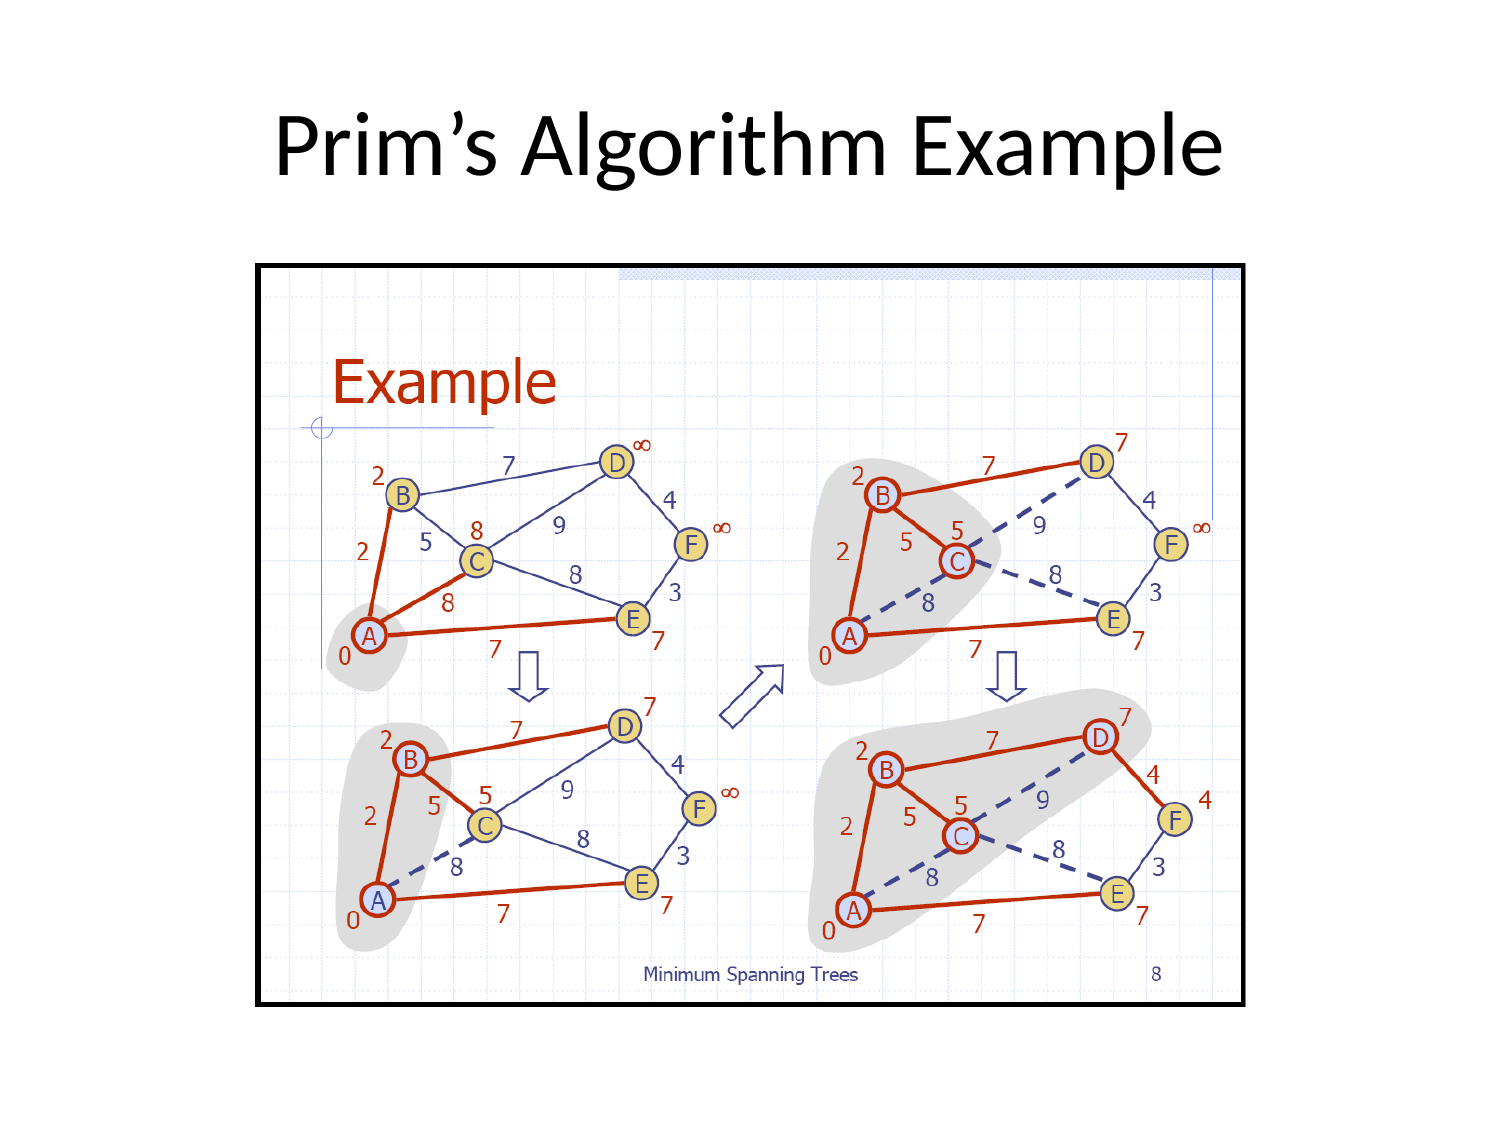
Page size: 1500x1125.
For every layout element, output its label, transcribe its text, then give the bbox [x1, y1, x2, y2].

title Prim’s Algorithm Example [75, 45, 1425, 233]
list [253, 262, 1246, 1007]
